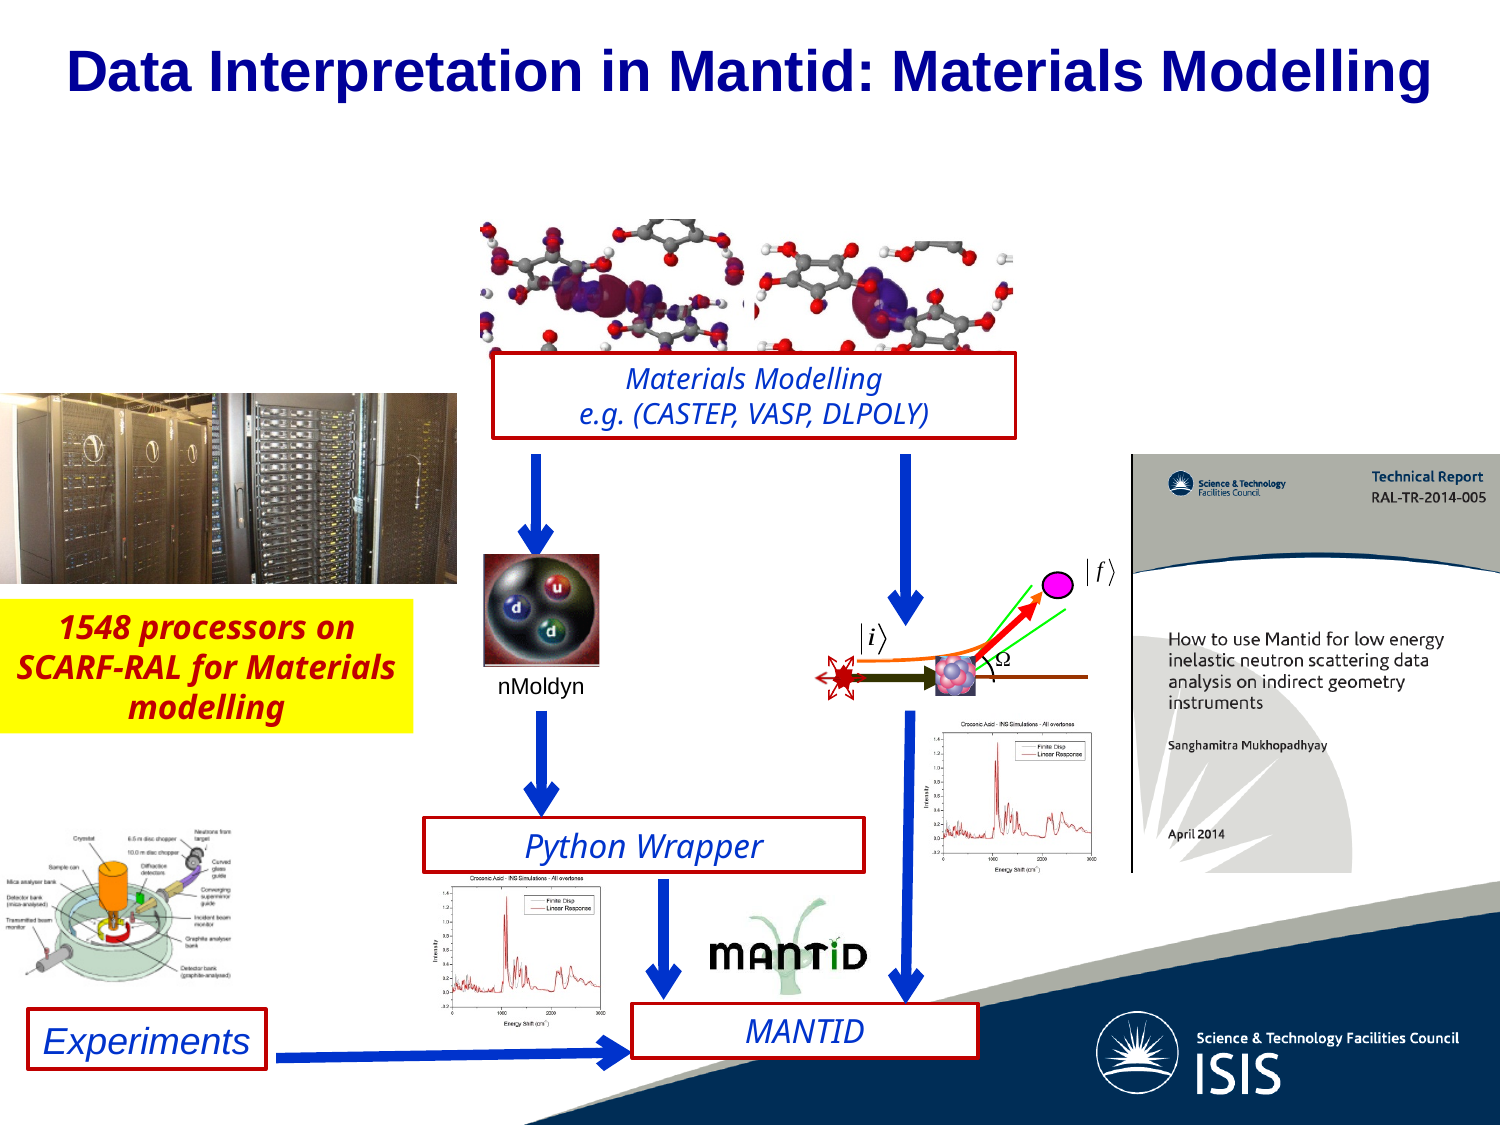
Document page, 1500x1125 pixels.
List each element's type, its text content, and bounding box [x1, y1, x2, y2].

text_box Experiments [27, 1009, 266, 1069]
picture [0, 392, 413, 585]
text_box 1548 processors on SCARF-RAL for Materials modelling [0, 598, 408, 734]
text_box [275, 1052, 408, 1059]
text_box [413, 219, 1121, 1065]
picture [0, 828, 1500, 1125]
picture [1131, 454, 1500, 873]
text_box Data Interpretation in Mantid: Materials Modelling [0, 0, 1500, 137]
